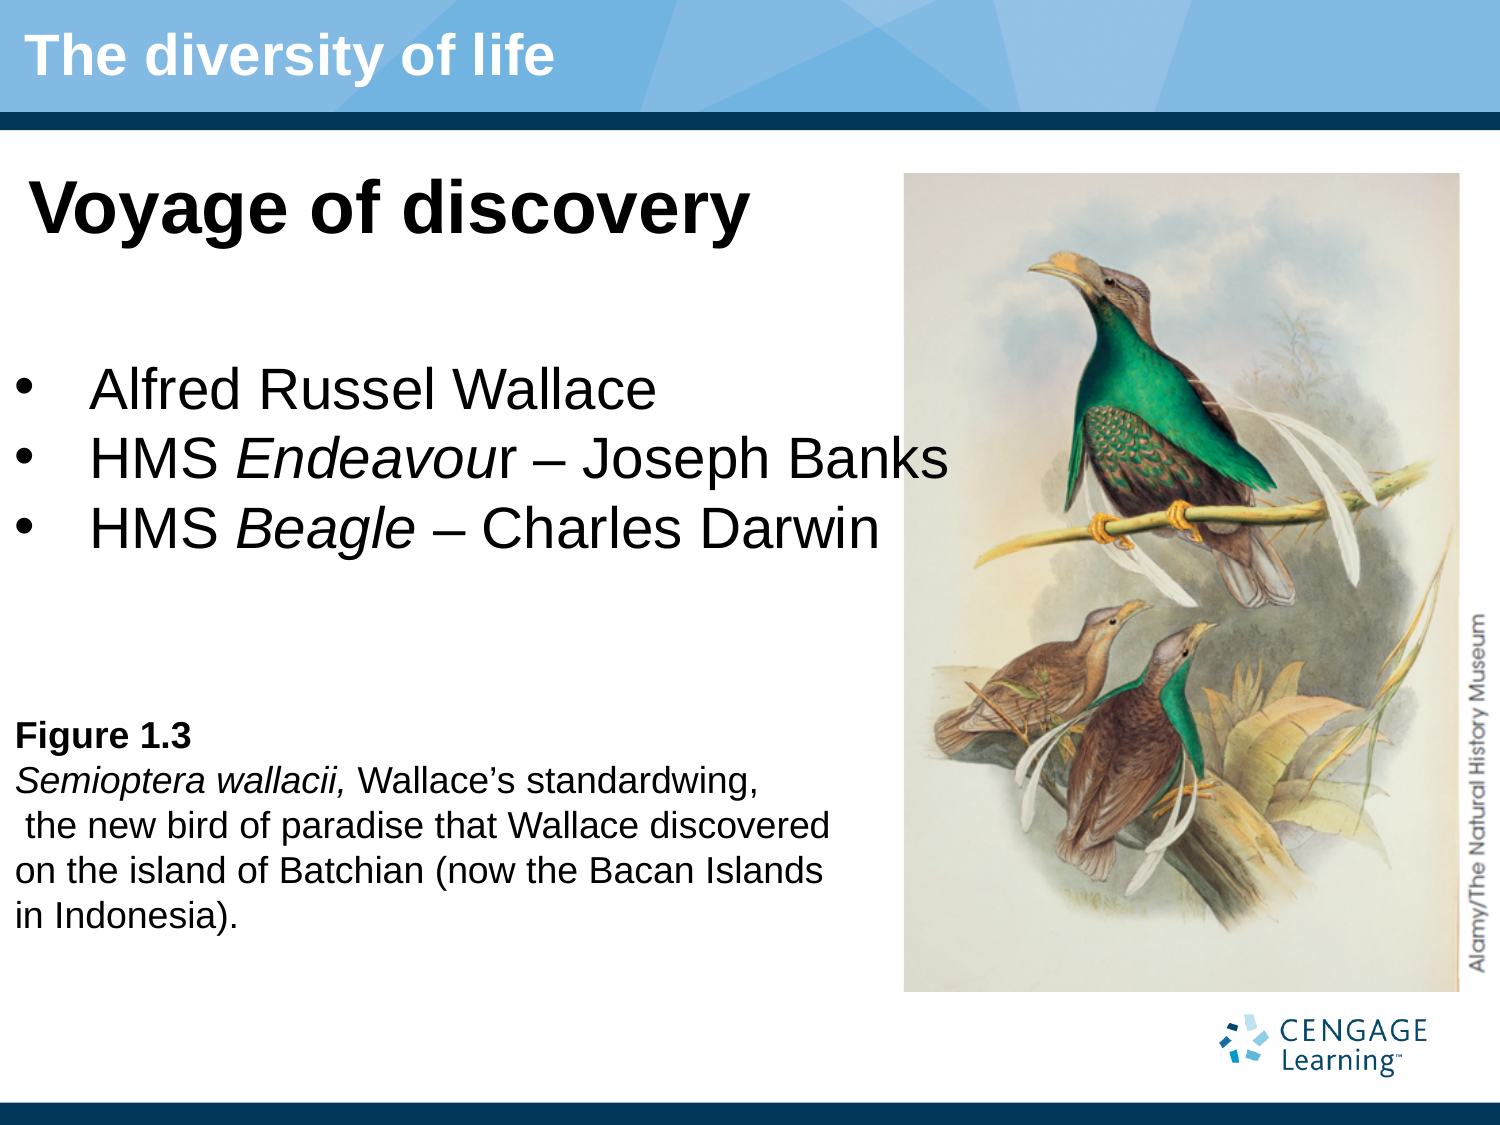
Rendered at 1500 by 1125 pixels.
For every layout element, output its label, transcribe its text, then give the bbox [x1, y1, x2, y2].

picture [0, 0, 1500, 112]
title Voyage of discovery [27, 176, 781, 290]
text_box Figure 1.3 Semioptera wallacii, Wallace’s standardwing, the new bird of paradise that Wallace discovered on the island of Batchian (now the Bacan Islands in Indonesia). [0, 703, 850, 944]
text_box The diversity of life [24, 24, 1250, 100]
picture [899, 173, 1500, 1101]
text_box Alfred Russel Wallace HMS Endeavour – Joseph Banks HMS Beagle – Charles Darwin [0, 343, 894, 568]
